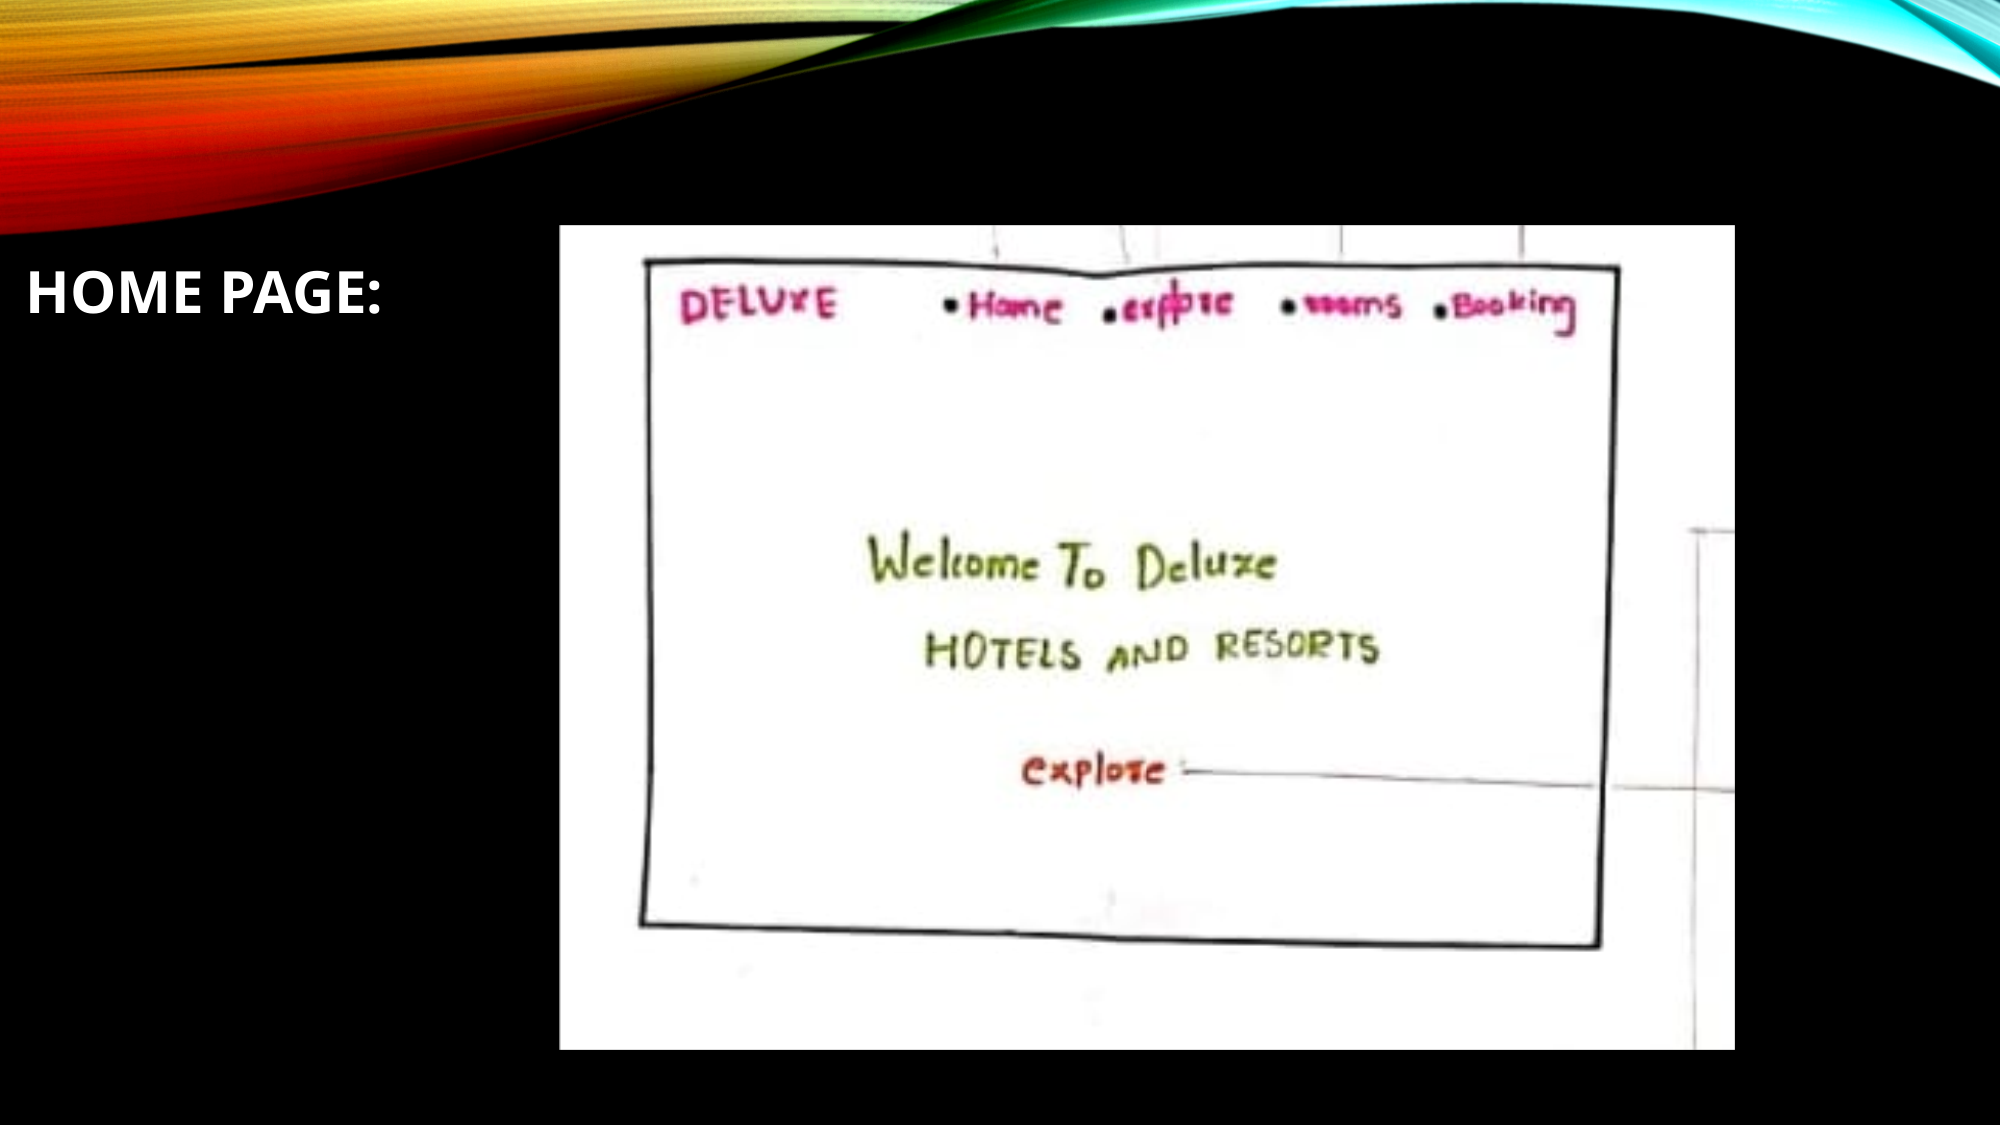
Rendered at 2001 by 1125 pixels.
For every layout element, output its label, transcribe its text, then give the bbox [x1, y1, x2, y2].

picture [0, 0, 2000, 1125]
title Home page: [10, 224, 734, 365]
